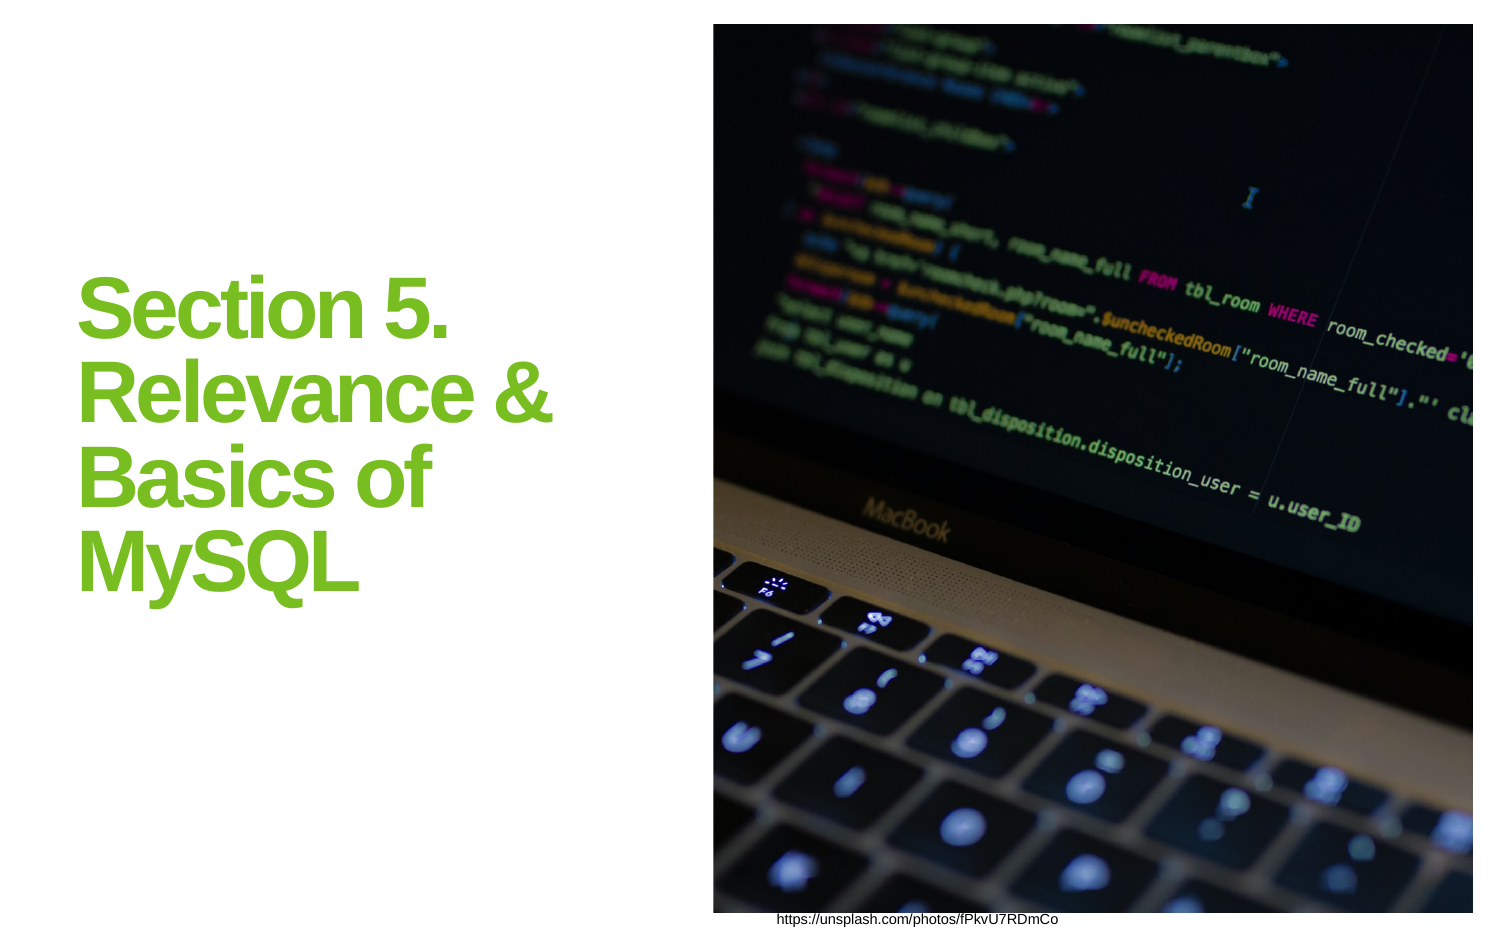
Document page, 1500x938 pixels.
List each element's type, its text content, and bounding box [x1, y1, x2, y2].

picture [713, 24, 1474, 914]
text_box Section 5. Relevance & Basics of MySQL [76, 271, 622, 714]
text_box https://unsplash.com/photos/fPkvU7RDmCo [761, 921, 1424, 935]
